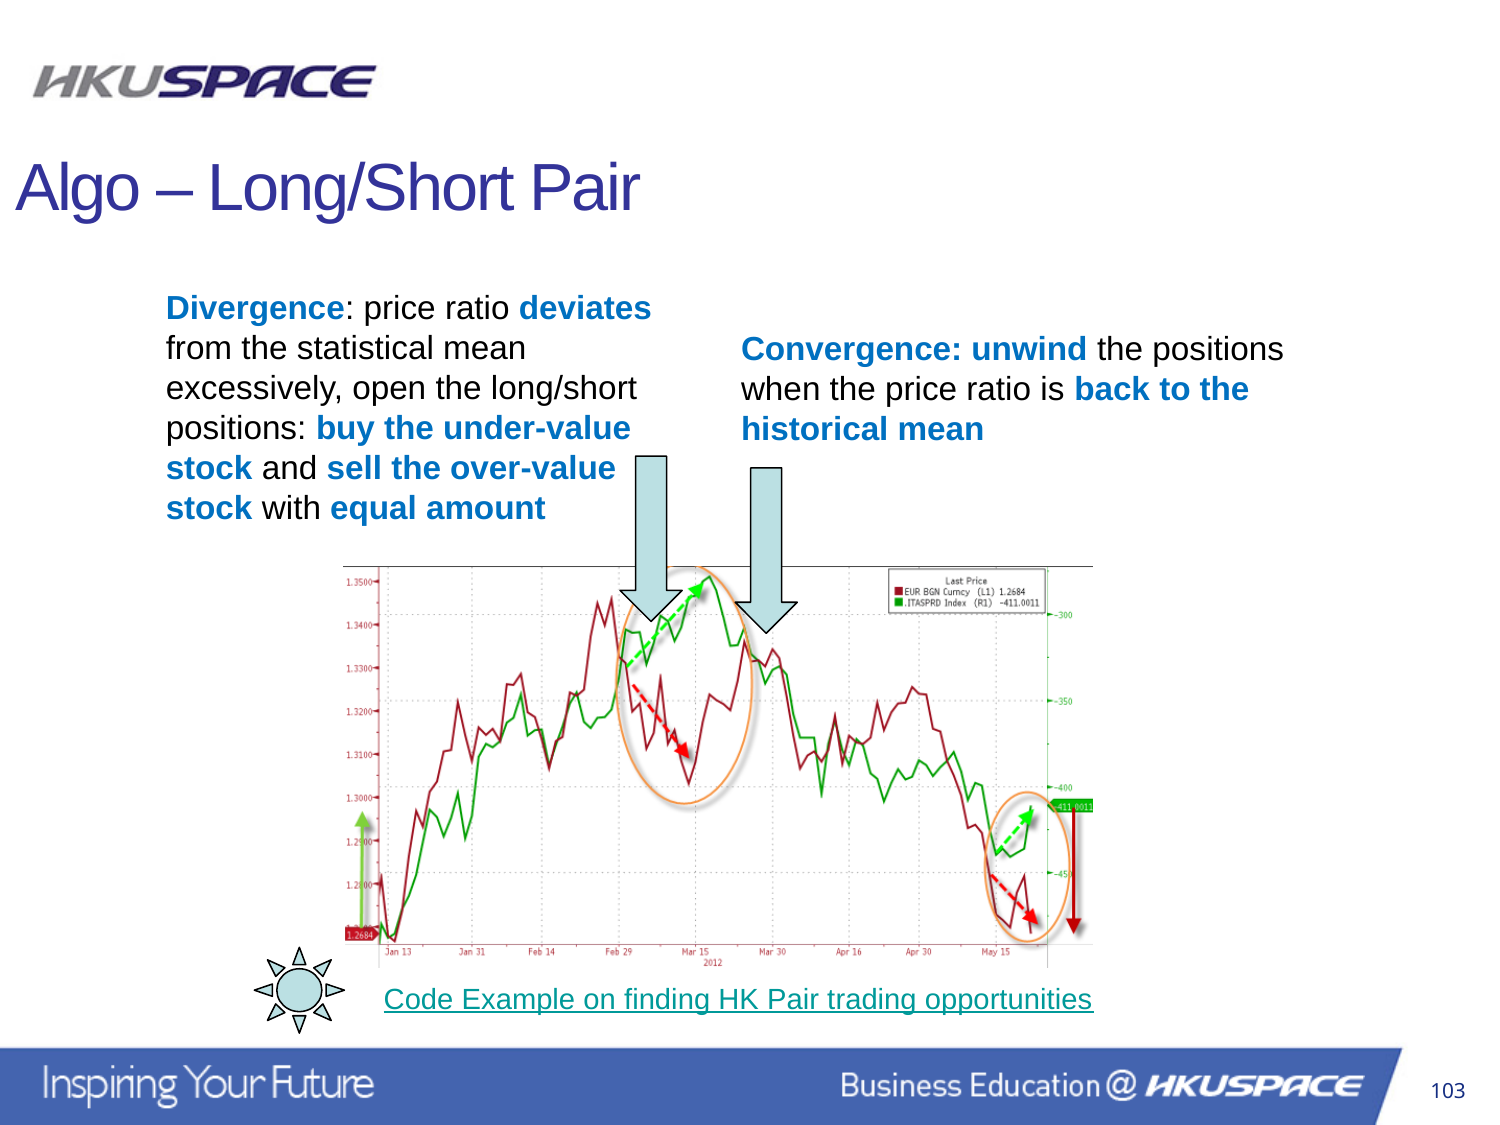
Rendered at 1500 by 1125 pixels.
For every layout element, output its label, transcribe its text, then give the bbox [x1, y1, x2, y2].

text_box [292, 1015, 306, 1034]
text_box [292, 947, 306, 965]
text_box [326, 984, 345, 997]
text_box [267, 1003, 285, 1021]
text_box Code Example on finding HK Pair trading opportunities [369, 972, 1149, 1023]
text_box [276, 968, 322, 1012]
slide_number 103 [1415, 1070, 1499, 1125]
text_box Algo – Long/Short Pair [0, 101, 1325, 266]
text_box [635, 456, 667, 564]
text_box [750, 467, 782, 564]
picture [0, 0, 1500, 1125]
text_box Divergence: price ratio deviates from the statistical mean excessively, open the long/short positions: buy the under-value stock and sell the over-value stock with equal amount [151, 278, 703, 534]
text_box [267, 959, 285, 977]
text_box Convergence: unwind the positions when the price ratio is back to the historical mean [726, 319, 1388, 455]
text_box [254, 984, 273, 997]
text_box [313, 959, 332, 977]
text_box [313, 1003, 332, 1021]
